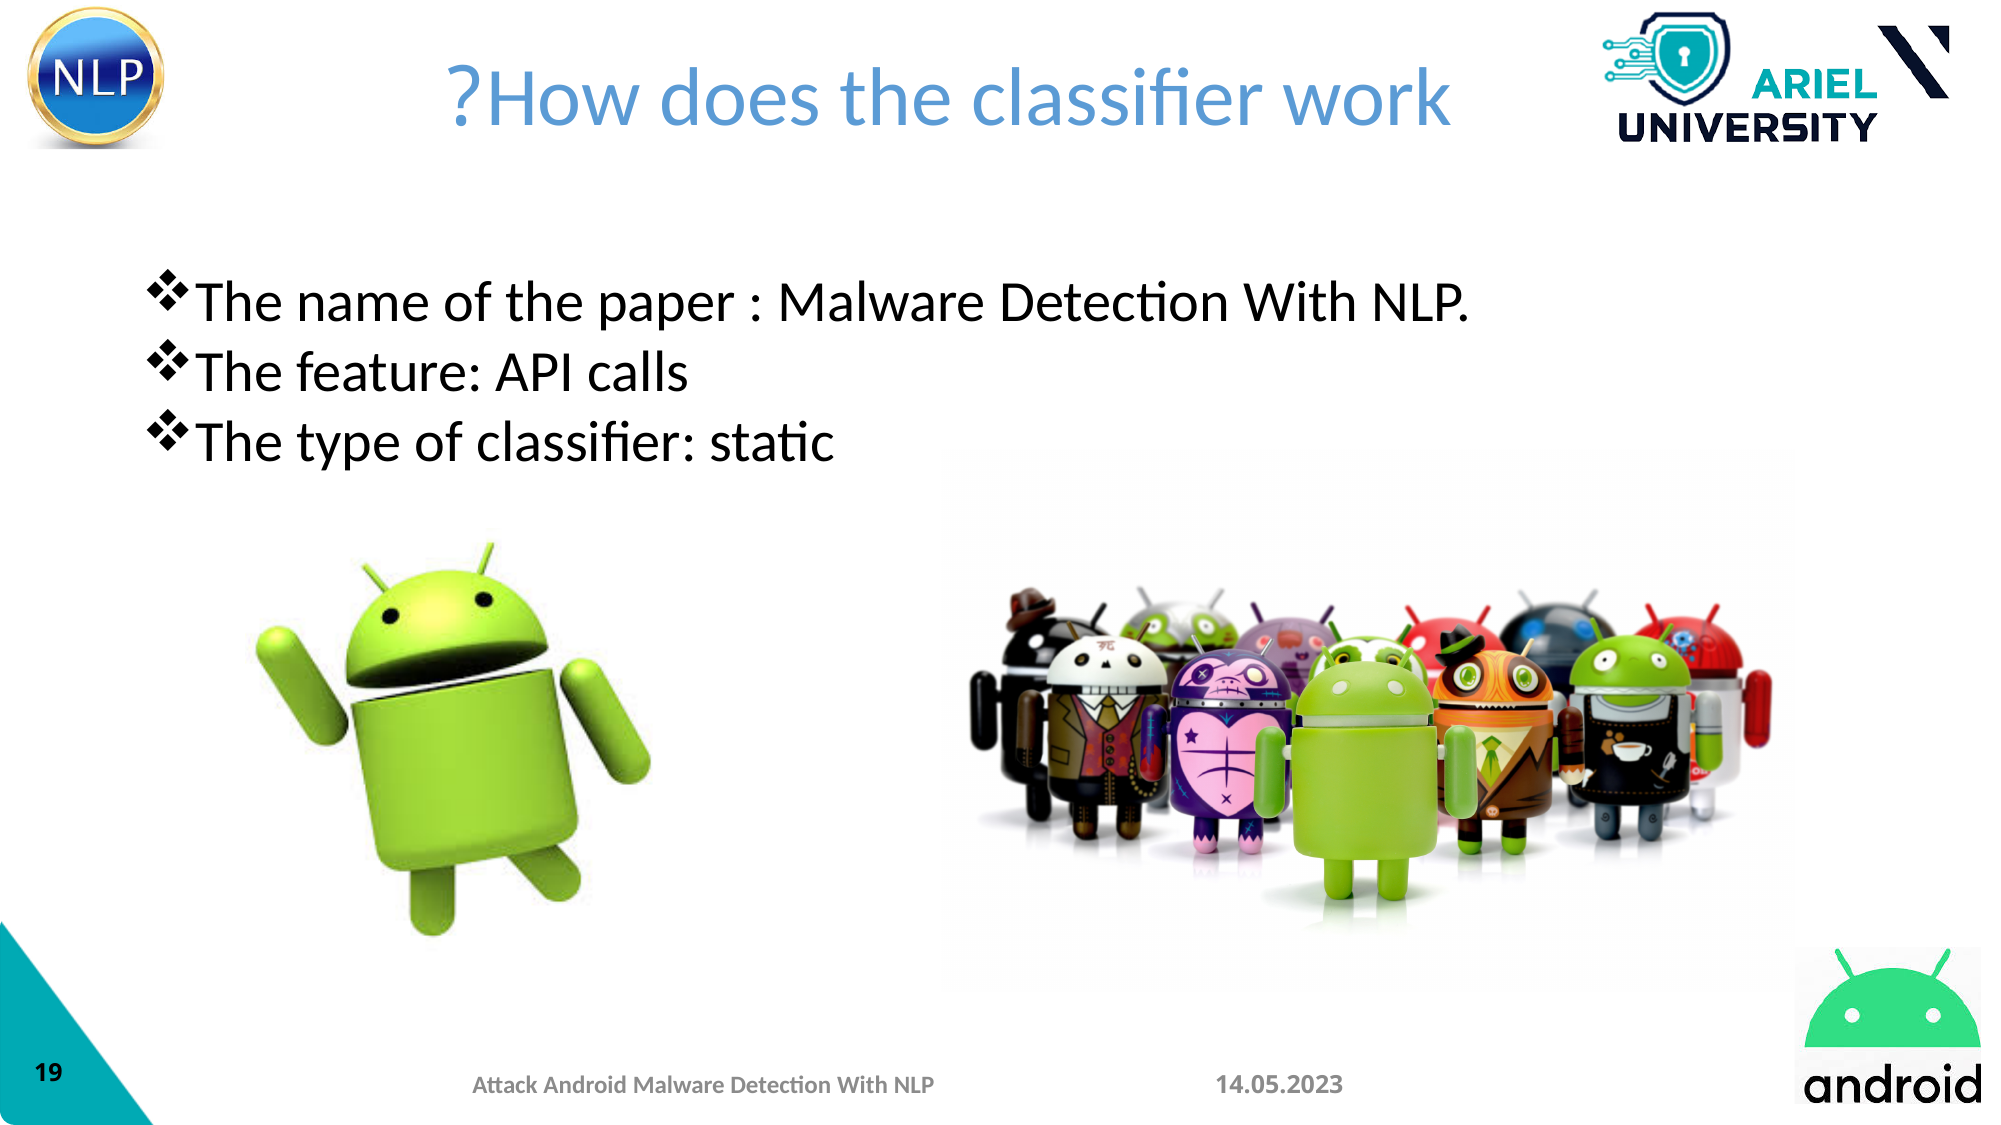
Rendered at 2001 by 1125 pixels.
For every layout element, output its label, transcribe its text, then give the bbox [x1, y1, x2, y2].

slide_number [908, 1053, 1359, 1114]
picture [1597, 11, 1954, 150]
picture [941, 449, 1981, 1104]
picture [245, 527, 670, 953]
footer Attack Android Malware Detection With NLP [366, 1053, 908, 1114]
text_box The name of the paper : Malware Detection With NLP. The feature: API calls The type of classifier: static [127, 255, 1614, 526]
text_box How does the classifier work? [264, 35, 1613, 150]
picture [0, 912, 173, 1125]
picture [19, 0, 172, 150]
